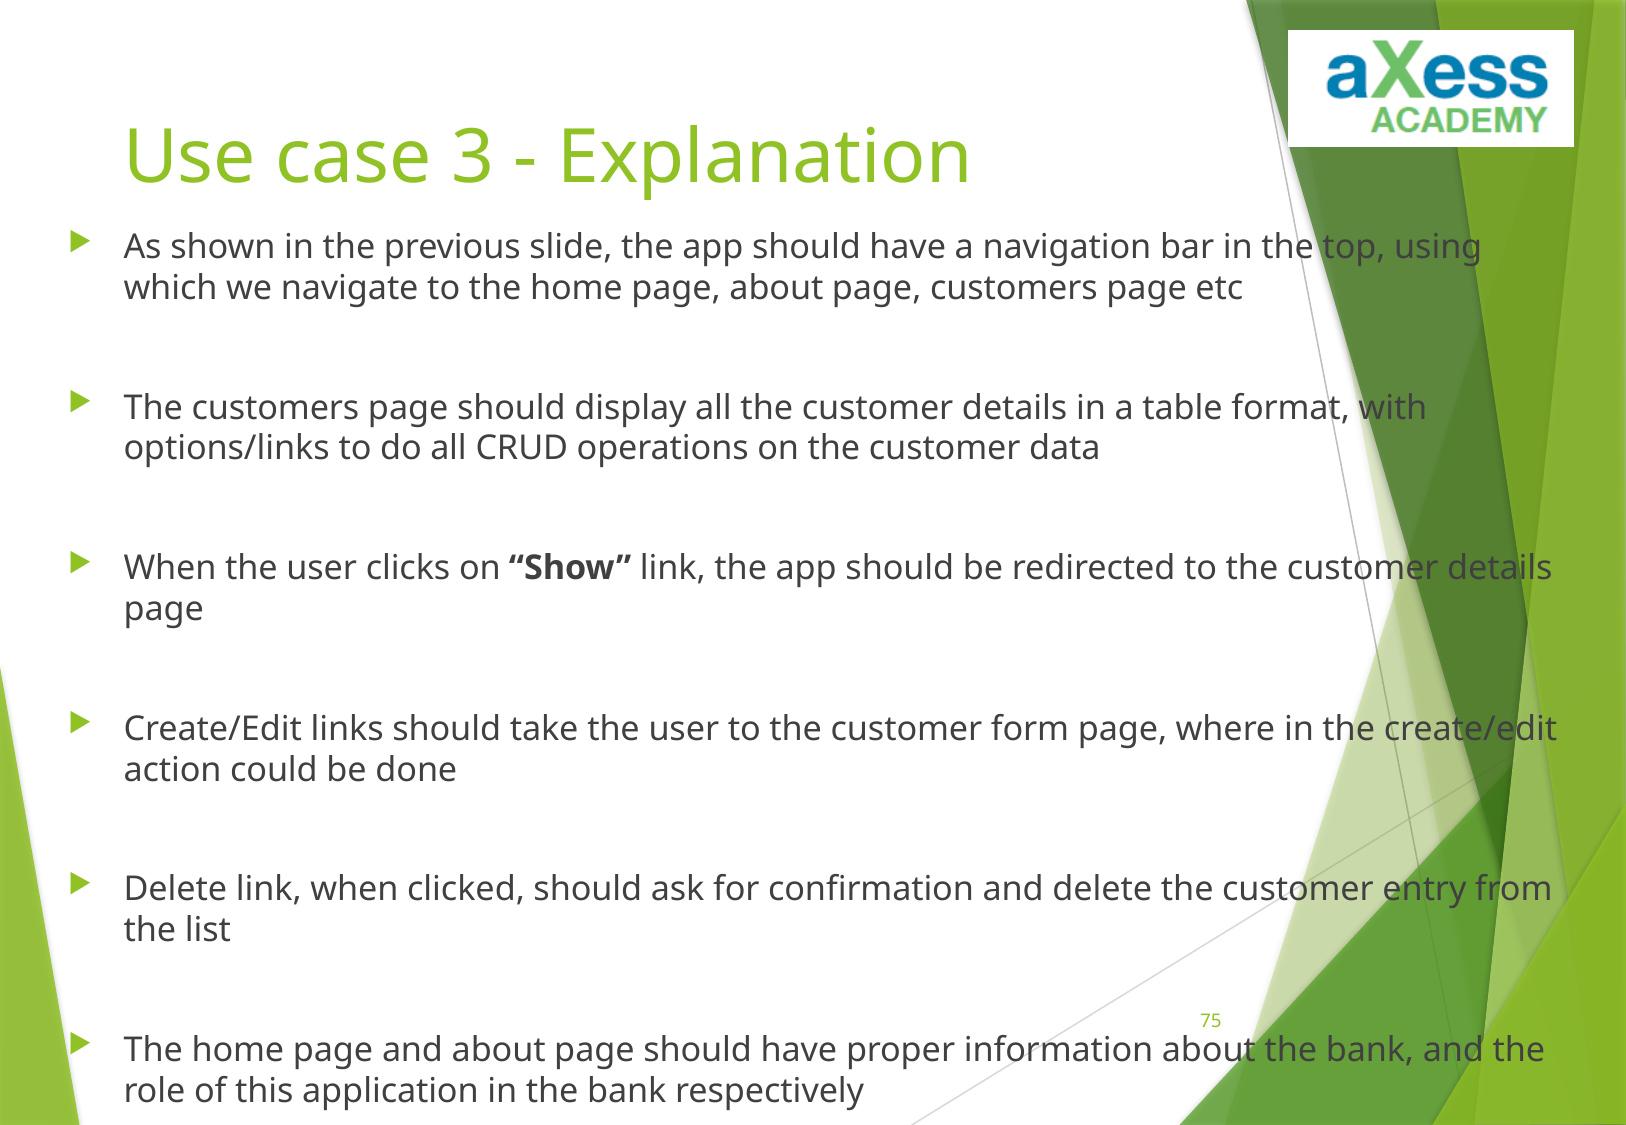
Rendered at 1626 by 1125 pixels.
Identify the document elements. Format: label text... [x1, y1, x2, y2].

list As shown in the previous slide, the app should have a navigation bar in the top, using which we navigate to the home page, about page, customers page etc The customers page should display all the customer details in a table format, with options/links to do all CRUD operations on the customer data When the user clicks on “Show” link, the app should be redirected to the customer details page Create/Edit links should take the user to the customer form page, where in the create/edit action could be done Delete link, when clicked, should ask for confirmation and delete the customer entry from the list The home page and about page should have proper information about the bank, and the role of this application in the bank respectively [53, 217, 1573, 1125]
title Use case 3 - Explanation [108, 99, 1237, 217]
slide_number 74 [1145, 991, 1237, 1051]
picture [1288, 30, 1574, 147]
